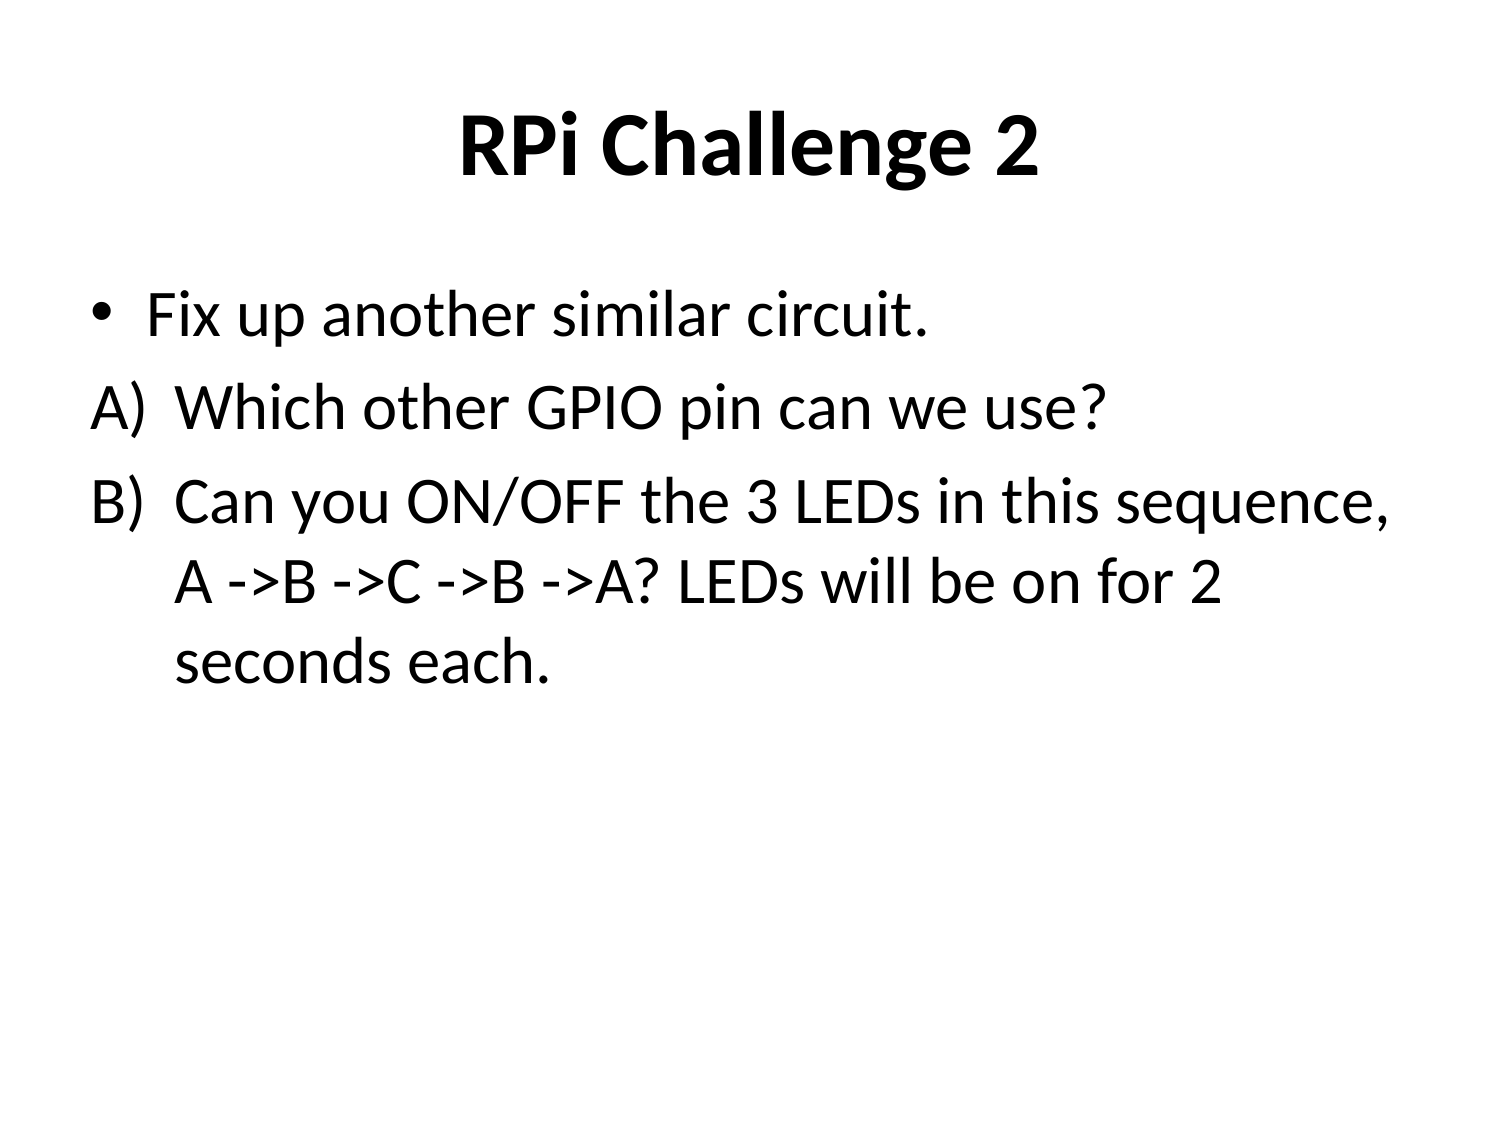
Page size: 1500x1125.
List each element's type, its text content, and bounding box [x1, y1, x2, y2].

list Fix up another similar circuit. Which other GPIO pin can we use? Can you ON/OFF the 3 LEDs in this sequence, A ->B ->C ->B ->A? LEDs will be on for 2 seconds each. [75, 262, 1425, 1005]
title RPi Challenge 2 [75, 45, 1425, 233]
